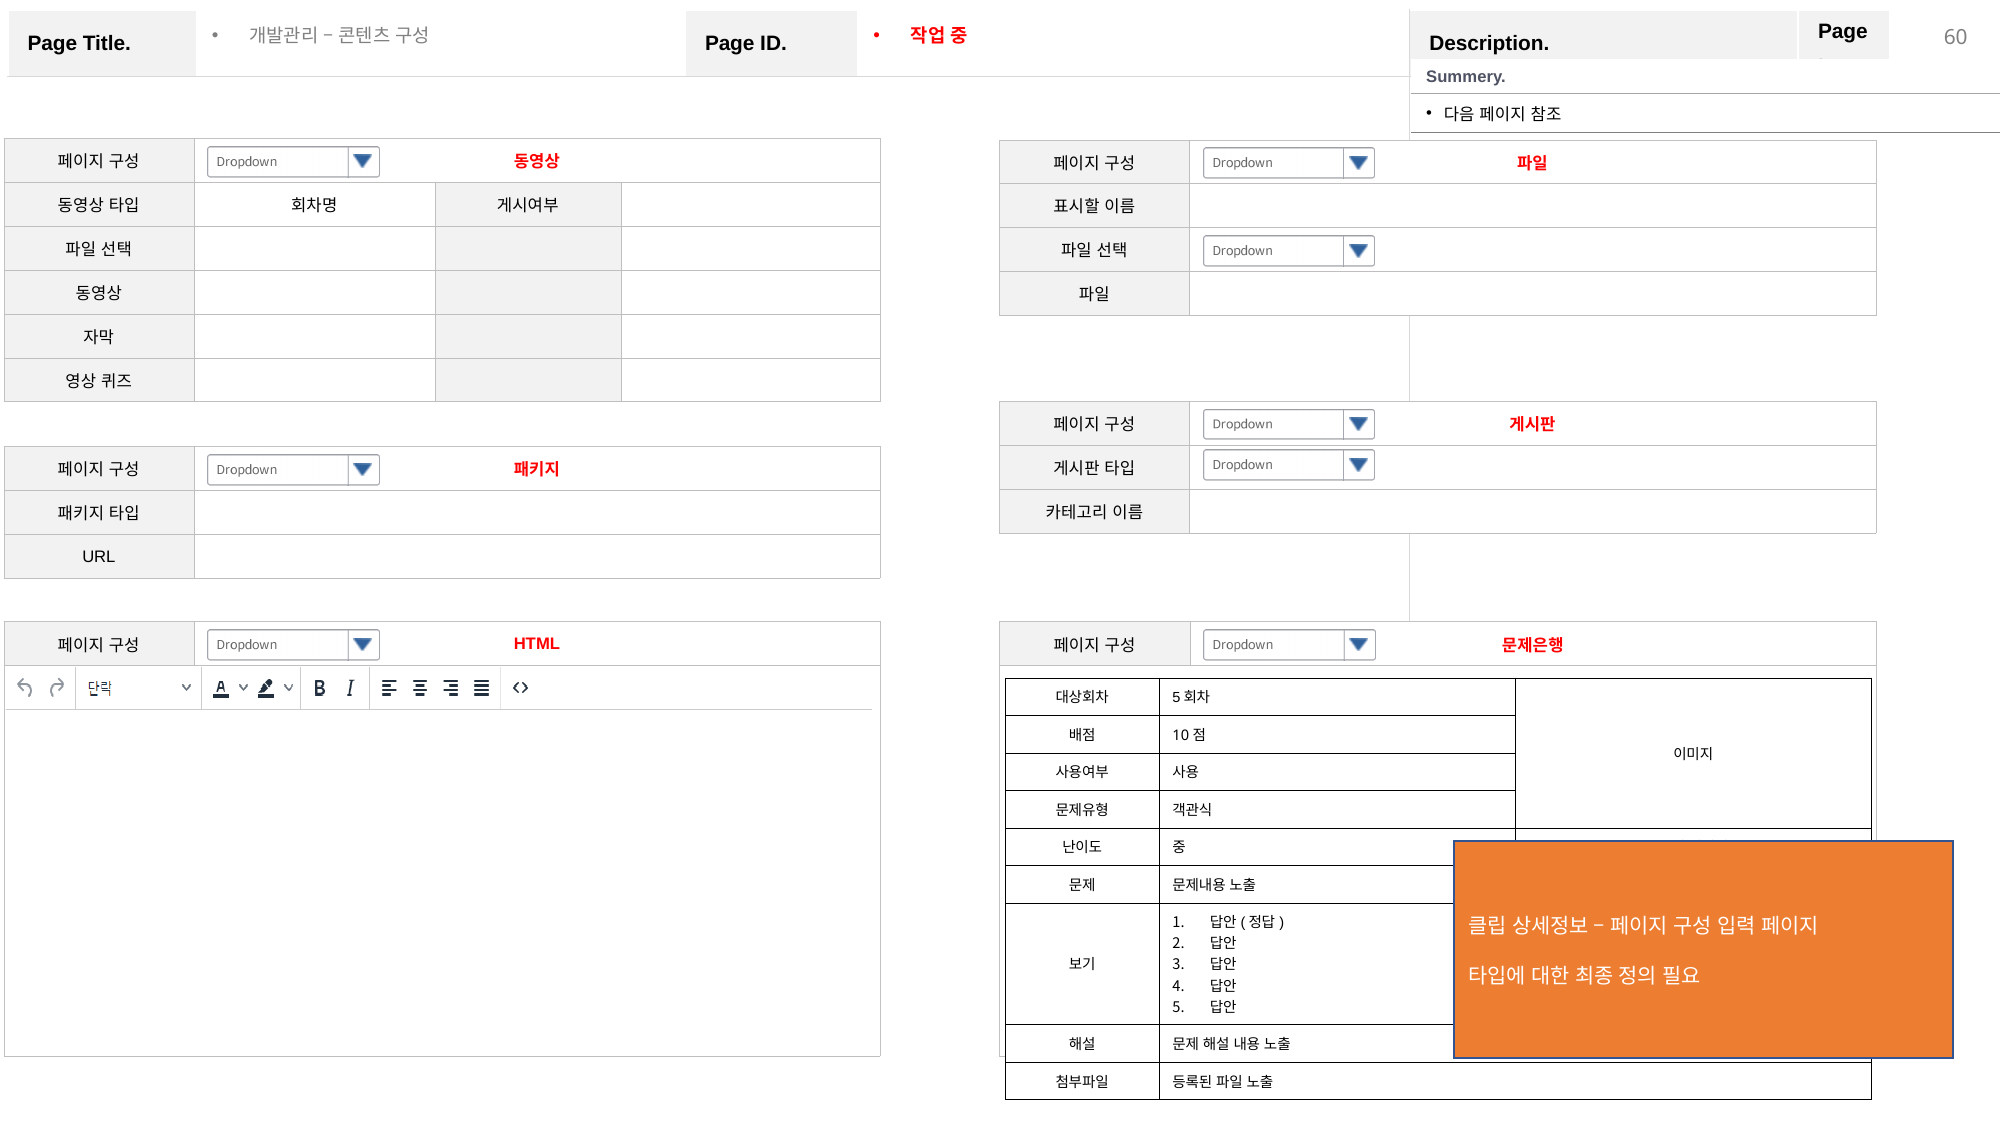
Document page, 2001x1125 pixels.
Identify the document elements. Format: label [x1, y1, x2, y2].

list [858, 18, 1405, 55]
table_cell [195, 315, 435, 358]
table_cell [1160, 1025, 1871, 1062]
table_cell [622, 271, 880, 314]
table_cell [436, 271, 621, 314]
table_cell [1006, 1063, 1159, 1099]
table_cell [622, 227, 880, 270]
table_cell [1000, 490, 1189, 533]
table_cell [195, 535, 880, 578]
table_header [1000, 402, 1189, 445]
table_cell [5, 491, 194, 534]
picture [6, 667, 872, 715]
table_cell [1160, 904, 1453, 1024]
table_cell [622, 359, 880, 401]
table_cell [1411, 94, 2000, 132]
table_cell [1000, 272, 1189, 315]
table_header [1006, 679, 1159, 715]
table_cell [1006, 866, 1159, 903]
table_cell [622, 315, 880, 358]
table_header [5, 622, 194, 665]
table_header [5, 447, 194, 490]
table_cell [436, 359, 621, 401]
table_header [1160, 679, 1515, 715]
table_header [1000, 141, 1189, 183]
table_cell [1000, 228, 1189, 271]
table_cell [1160, 1063, 1871, 1099]
table_cell [1160, 754, 1515, 790]
table_cell [5, 183, 194, 226]
table_header [1411, 59, 2000, 93]
table_header [195, 447, 880, 490]
text_box [1203, 235, 1375, 267]
table_header [1190, 402, 1876, 445]
table_cell [1006, 904, 1159, 1024]
table_cell [1000, 184, 1189, 227]
table_cell [5, 535, 194, 578]
table_header [1516, 679, 1871, 828]
table_cell [1190, 228, 1876, 271]
table_cell [1190, 272, 1876, 315]
table_cell [5, 227, 194, 270]
table_cell [195, 271, 435, 314]
table_cell [5, 666, 880, 1056]
table_cell [1190, 490, 1876, 533]
table_header [5, 139, 194, 182]
table_cell [195, 491, 880, 534]
table_cell [1160, 866, 1453, 903]
table_cell [1160, 829, 1515, 865]
table_cell [1006, 1025, 1159, 1062]
table_cell [1006, 754, 1159, 790]
table_cell [1516, 829, 1871, 840]
text_box [1203, 409, 1375, 440]
table_header [1191, 622, 1876, 665]
table_header [195, 622, 880, 665]
text_box [1453, 840, 1954, 1059]
table_cell [1006, 791, 1159, 828]
text_box [207, 454, 380, 486]
table_cell [1190, 184, 1876, 227]
table_cell [5, 315, 194, 358]
table_cell [1160, 791, 1515, 828]
table_header [195, 139, 880, 182]
table_cell [195, 359, 435, 401]
table_cell [5, 271, 194, 314]
list [196, 18, 684, 55]
table_cell [436, 183, 621, 226]
table_header [1000, 622, 1190, 665]
text_box [207, 146, 380, 178]
text_box [1203, 147, 1375, 179]
table_header [1190, 141, 1876, 183]
table_cell [622, 183, 880, 226]
table_cell [1000, 666, 1876, 1056]
table_cell [195, 227, 435, 270]
text_box [1203, 629, 1376, 661]
table_cell [5, 359, 194, 401]
table_cell [195, 183, 435, 226]
table_cell [1006, 716, 1159, 753]
table_cell [1000, 446, 1189, 489]
table_cell [1160, 716, 1515, 753]
text_box [1203, 449, 1375, 481]
table_cell [1190, 446, 1876, 489]
table_cell [436, 227, 621, 270]
table_cell [1006, 829, 1159, 865]
text_box [207, 629, 380, 661]
table_cell [436, 315, 621, 358]
